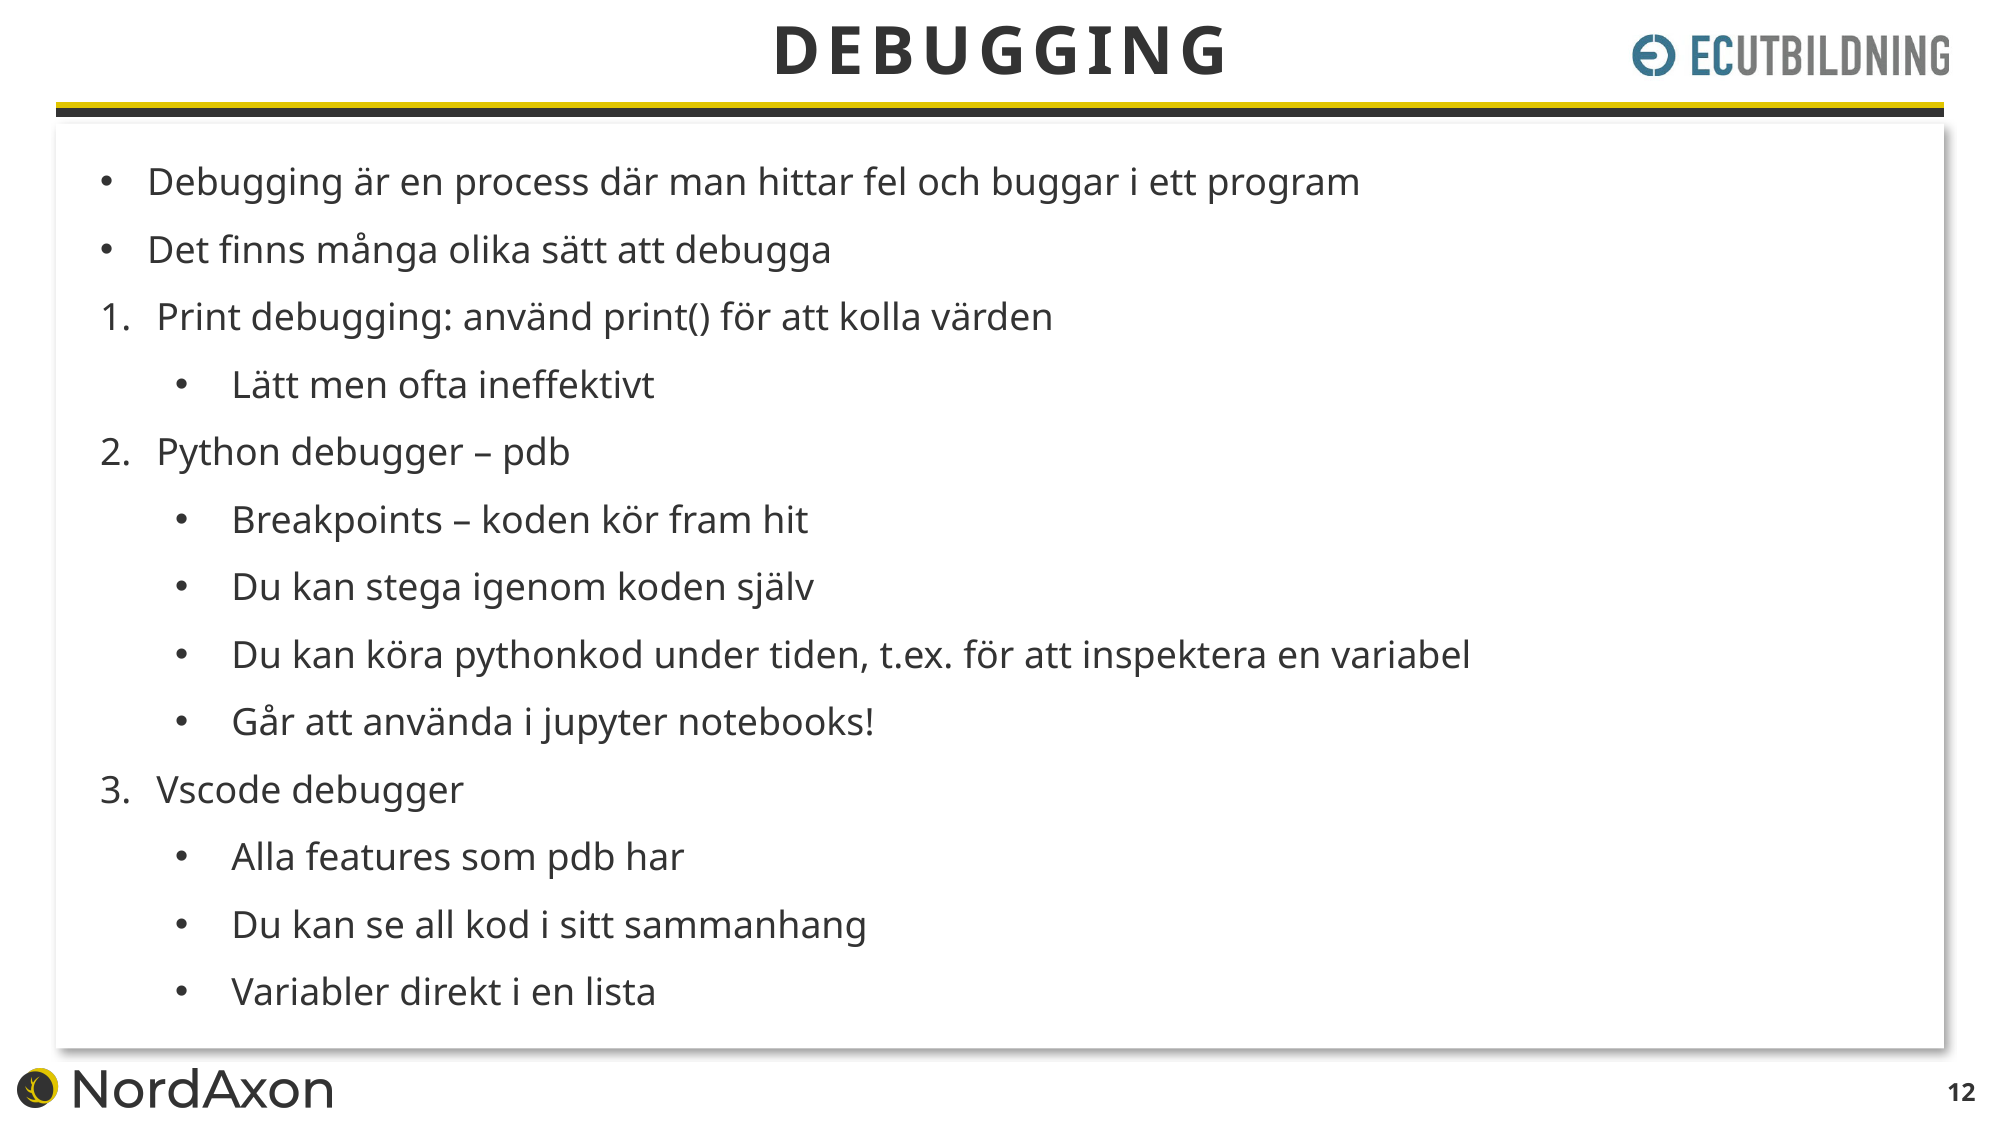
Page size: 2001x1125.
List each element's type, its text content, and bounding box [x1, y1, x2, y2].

picture [1624, 20, 1962, 86]
text_box Debugging är en process där man hittar fel och buggar i ett program Det finns många olika sätt att debugga Print debugging: använd print() för att kolla värden Lätt men ofta ineffektivt Python debugger – pdb Breakpoints – koden kör fram hit Du kan stega igenom koden själv Du kan köra pythonkod under tiden, t.ex. för att inspektera en variabel Går att använda i jupyter notebooks! Vscode debugger Alla features som pdb har Du kan se all kod i sitt sammanhang Variabler direkt i en lista [55, 123, 1944, 1049]
list DEBUGGING [0, 0, 2000, 107]
slide_number 12 [1922, 1063, 2000, 1123]
picture [17, 1068, 332, 1108]
